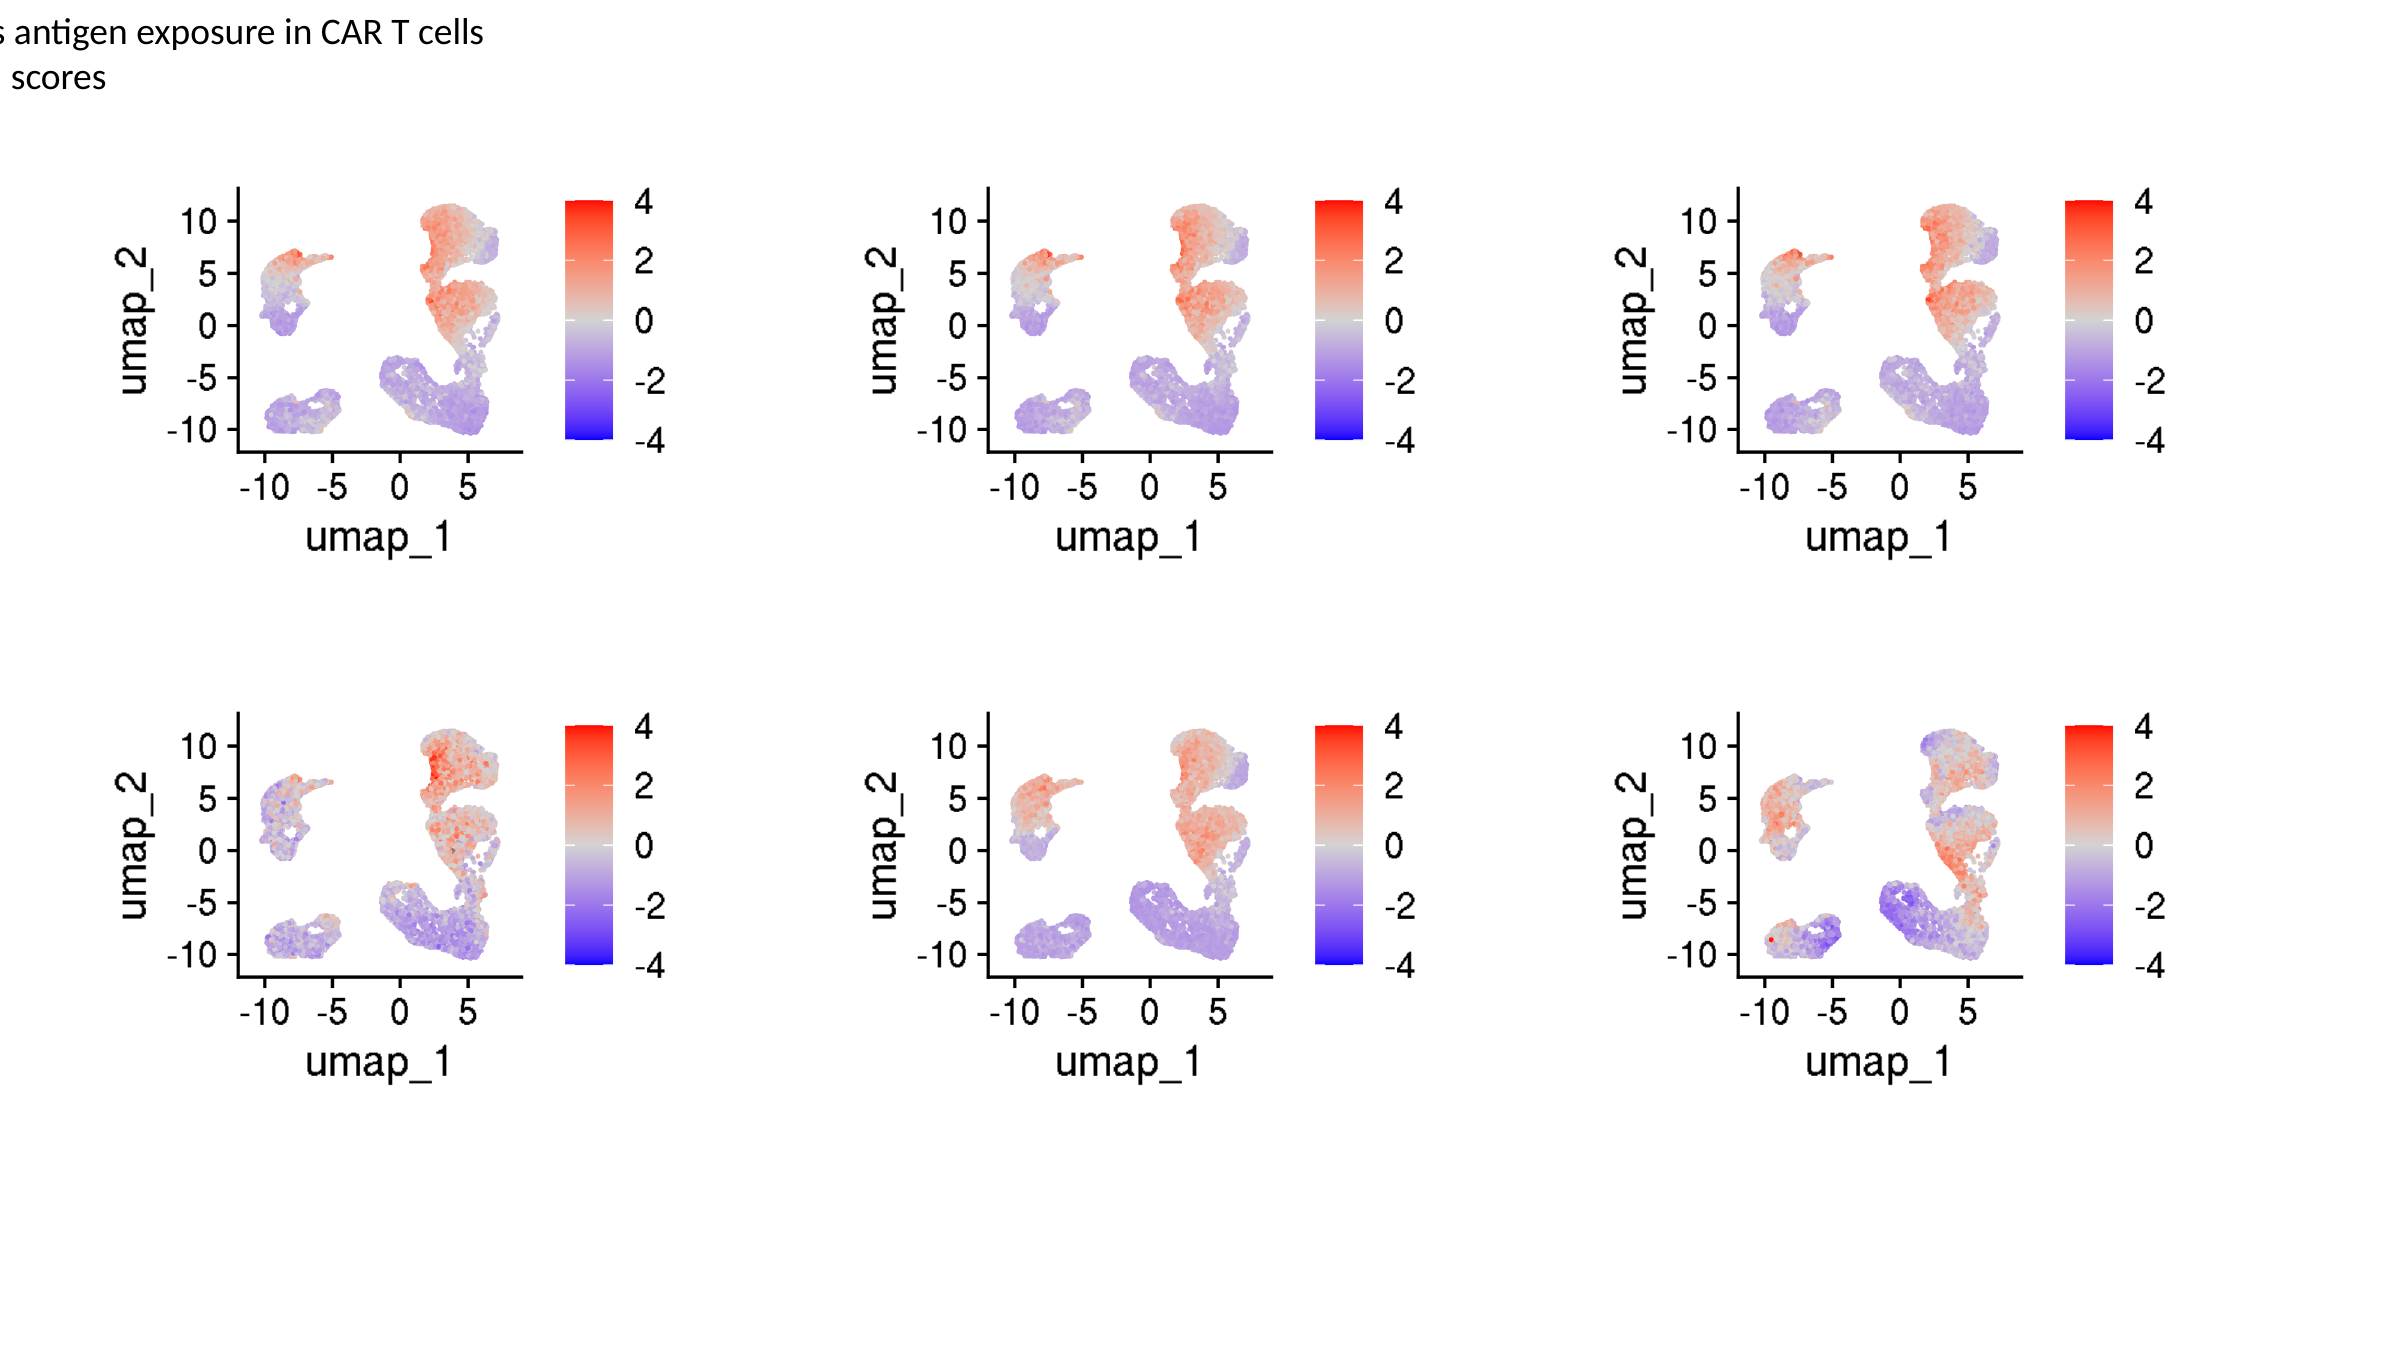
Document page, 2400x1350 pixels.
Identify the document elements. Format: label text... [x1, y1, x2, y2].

picture [824, 149, 1456, 601]
picture [1574, 149, 2206, 601]
text_box GSE160160: continous antigen exposure in CAR T cells UMAPs for exhaustion scores [0, 0, 500, 105]
picture [1574, 674, 2206, 1126]
picture [824, 674, 1456, 1126]
picture [74, 674, 706, 1126]
picture [74, 149, 706, 601]
